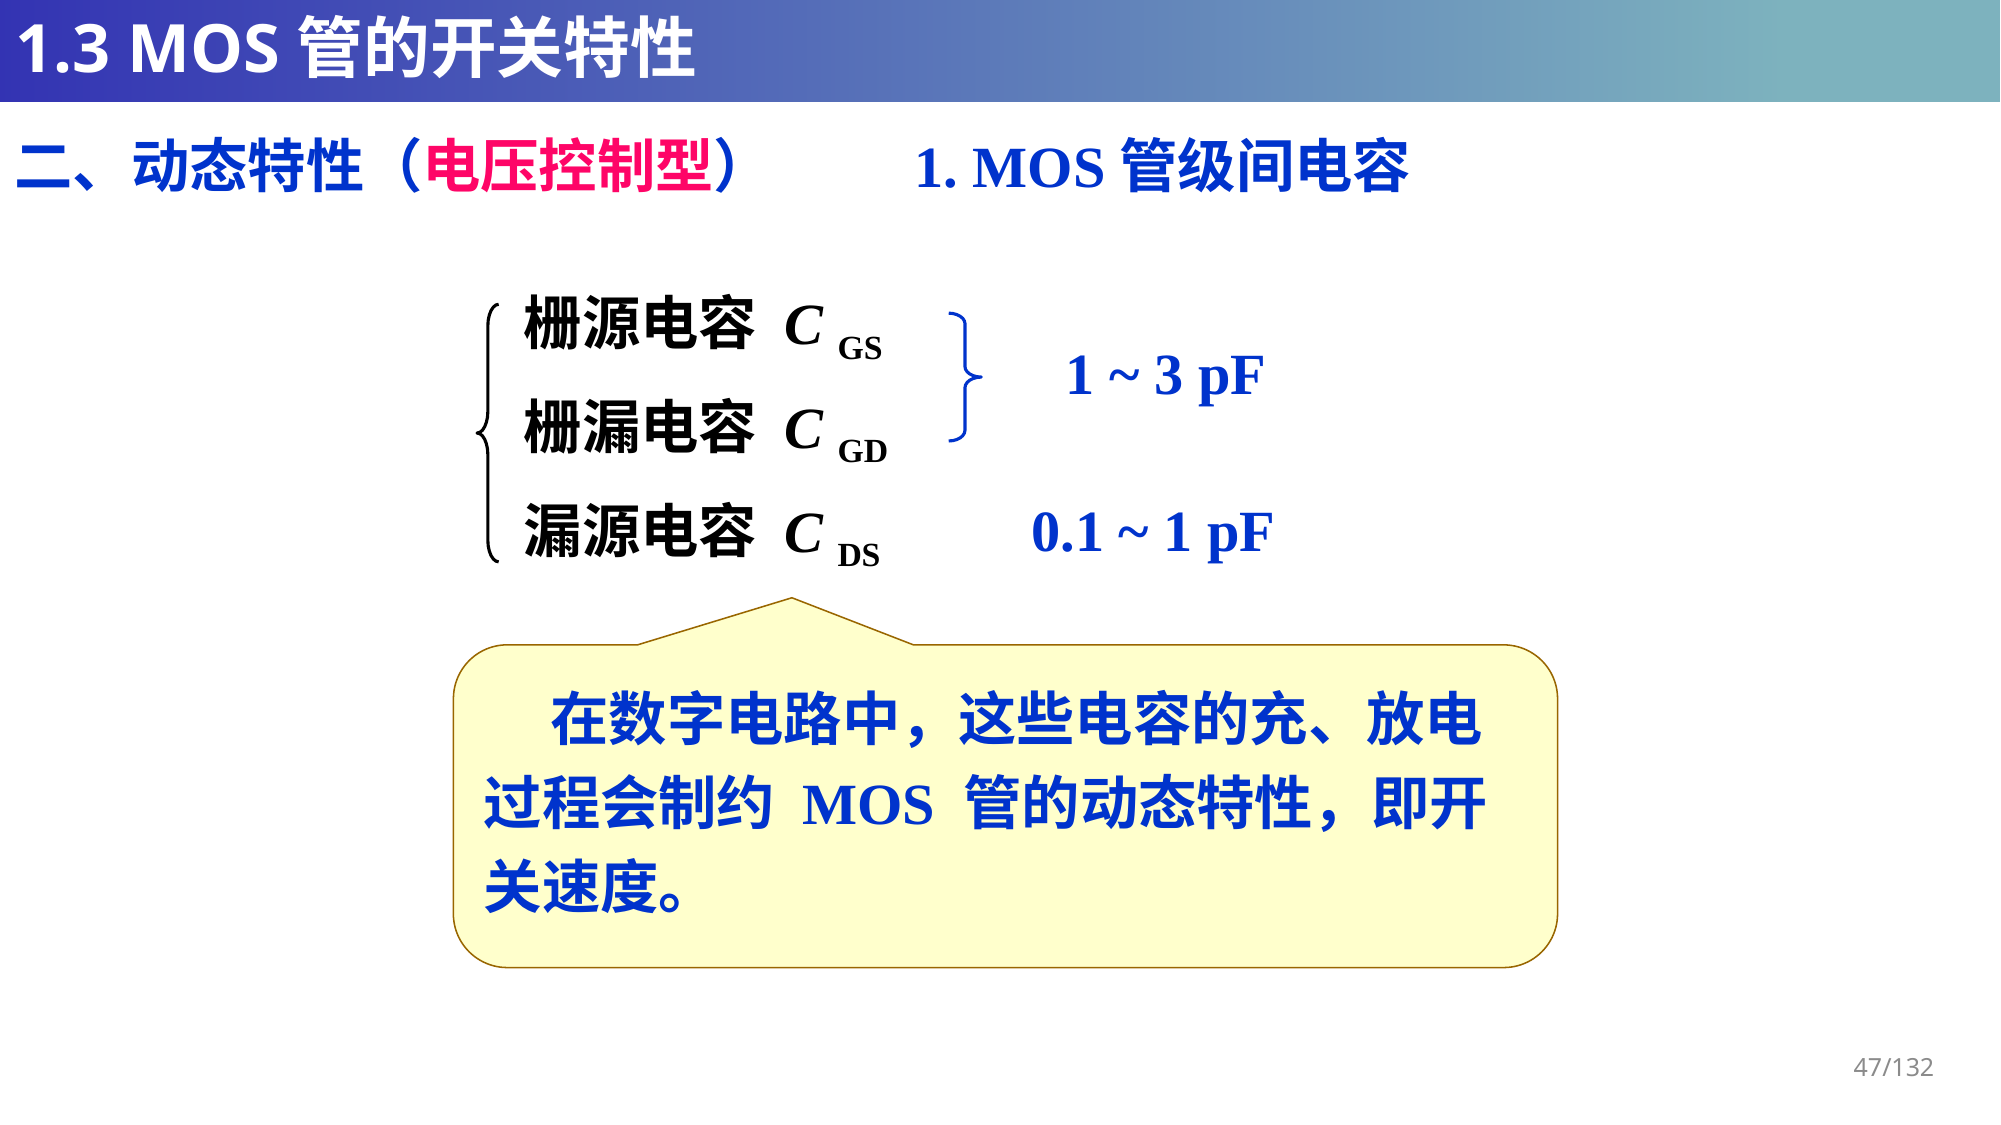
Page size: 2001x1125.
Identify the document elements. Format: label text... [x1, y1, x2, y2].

text_box 1 ~ 3 pF [1051, 328, 1466, 414]
text_box 在数字电路中，这些电容的充、放电过程会制约 MOS 管的动态特性，即开关速度。 [453, 597, 1558, 968]
title 1.3 MOS管的开关特性 [0, 0, 2000, 102]
text_box [948, 313, 982, 441]
text_box 0.1 ~ 1 pF [1016, 485, 1431, 571]
text_box 二、动态特性（电压控制型） 1. MOS管级间电容 [0, 121, 2000, 207]
text_box 漏源电容 C DS [509, 486, 1020, 581]
text_box 栅源电容 C GS [509, 278, 1039, 374]
text_box [477, 304, 499, 562]
slide_number 47/132 [1797, 1038, 1950, 1099]
text_box 栅漏电容 C GD [509, 382, 1020, 477]
